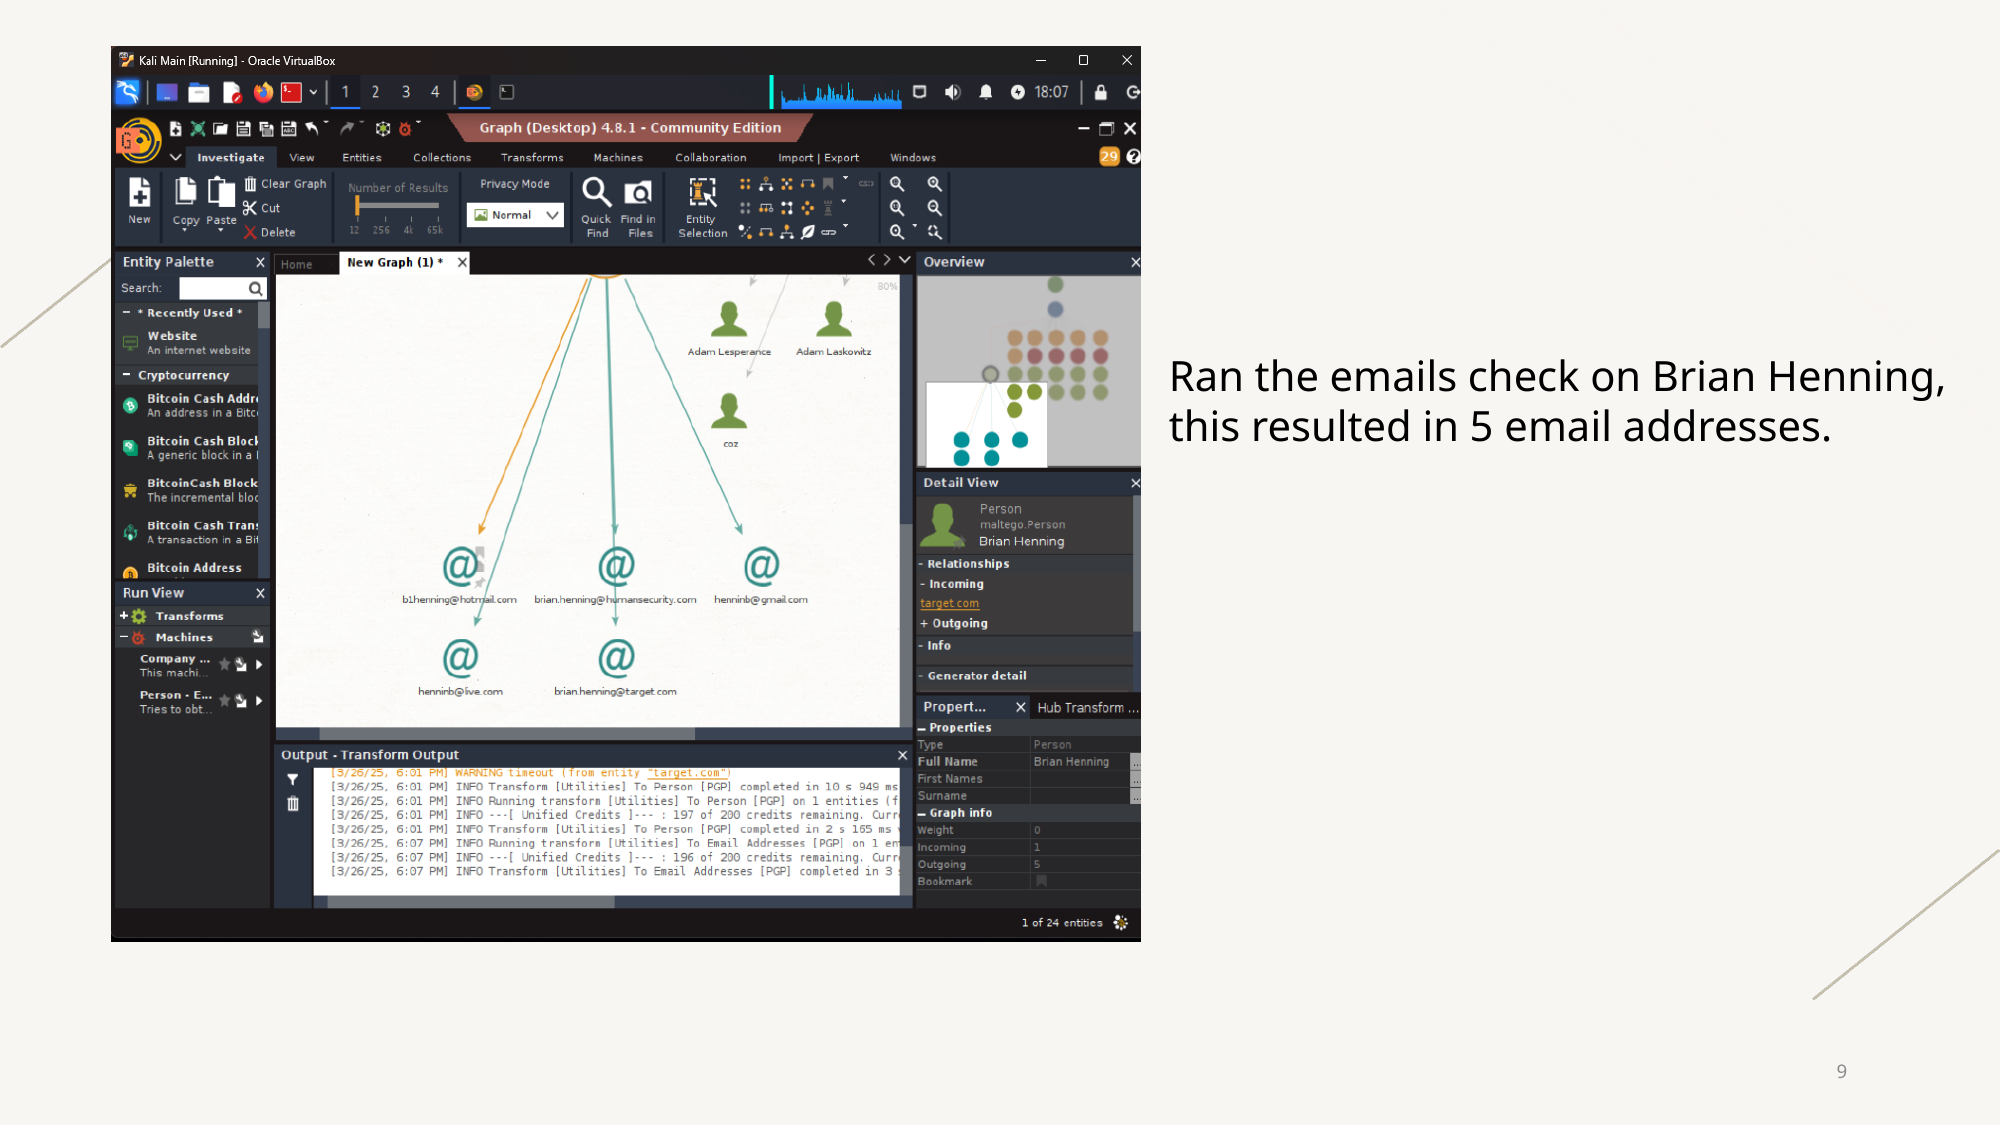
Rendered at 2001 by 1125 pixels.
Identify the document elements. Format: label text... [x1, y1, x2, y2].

picture [0, 46, 1141, 942]
picture [1812, 849, 2000, 1000]
text_box Ran the emails check on Brian Henning, this resulted in 5 email addresses. [1154, 342, 1962, 458]
slide_number 9 [1412, 1042, 1863, 1103]
